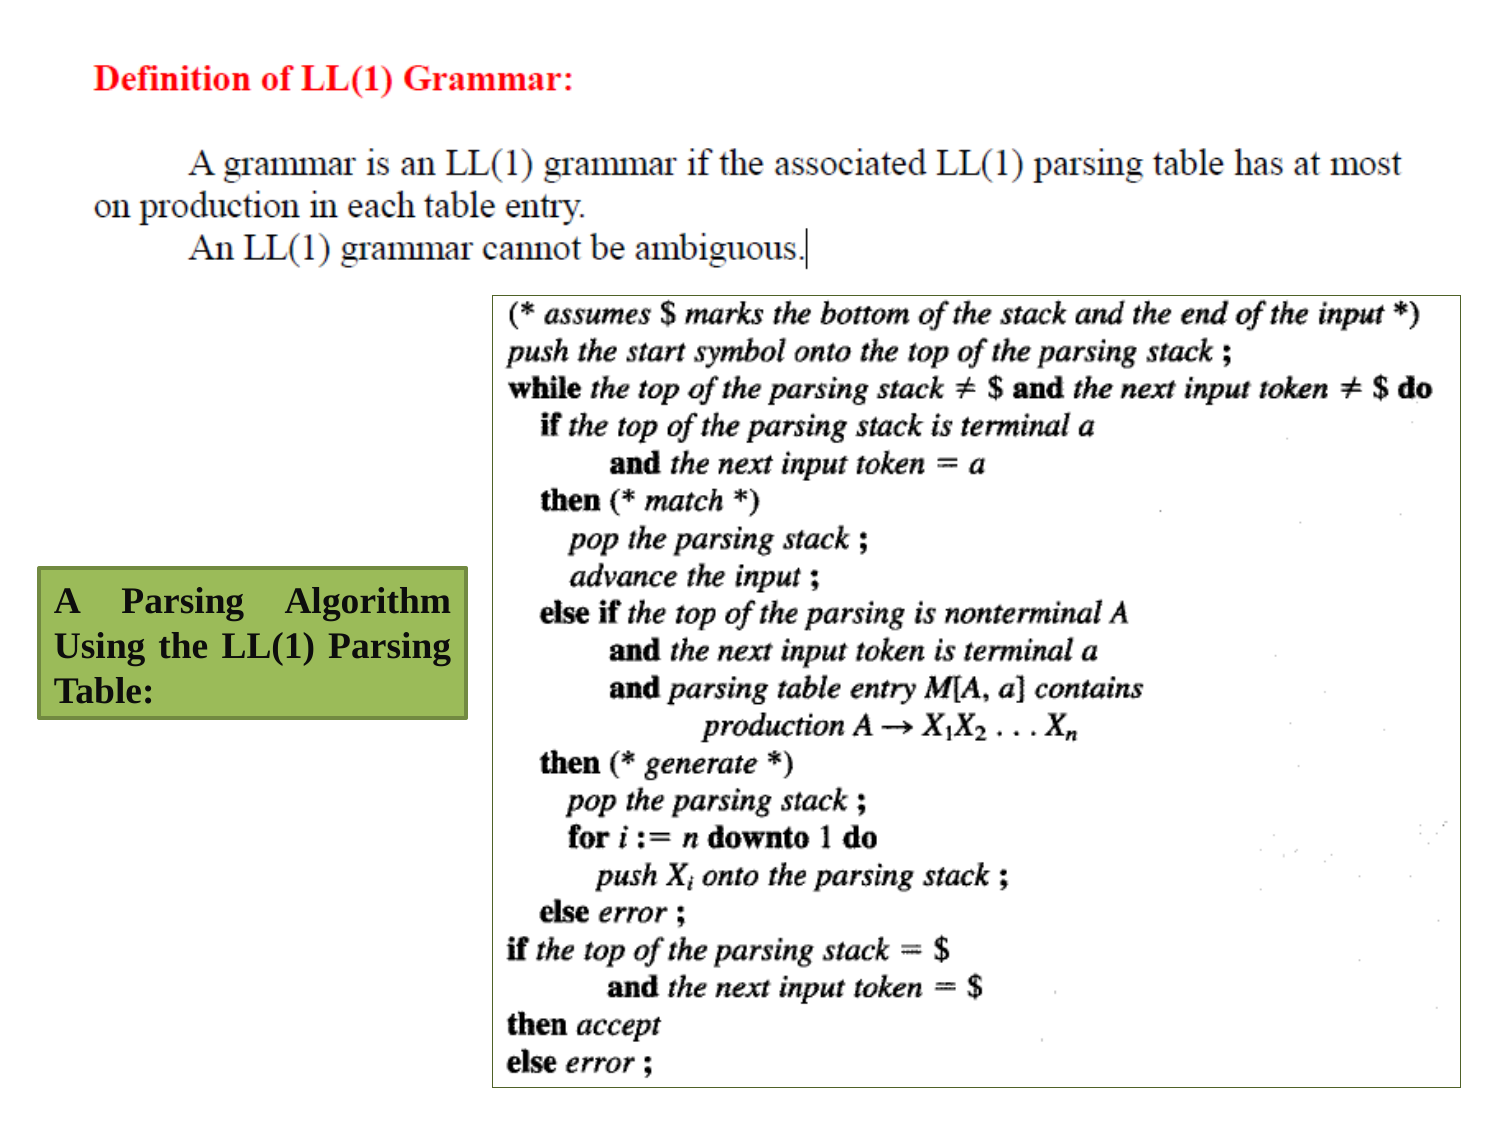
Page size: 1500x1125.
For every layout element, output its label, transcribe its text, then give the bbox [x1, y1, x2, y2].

text_box A Parsing Algorithm Using the LL(1) Parsing Table: [37, 566, 468, 720]
title Definition of LL(1) Grammar: [75, 45, 1425, 233]
picture [491, 294, 1461, 1089]
picture [74, 53, 1418, 275]
